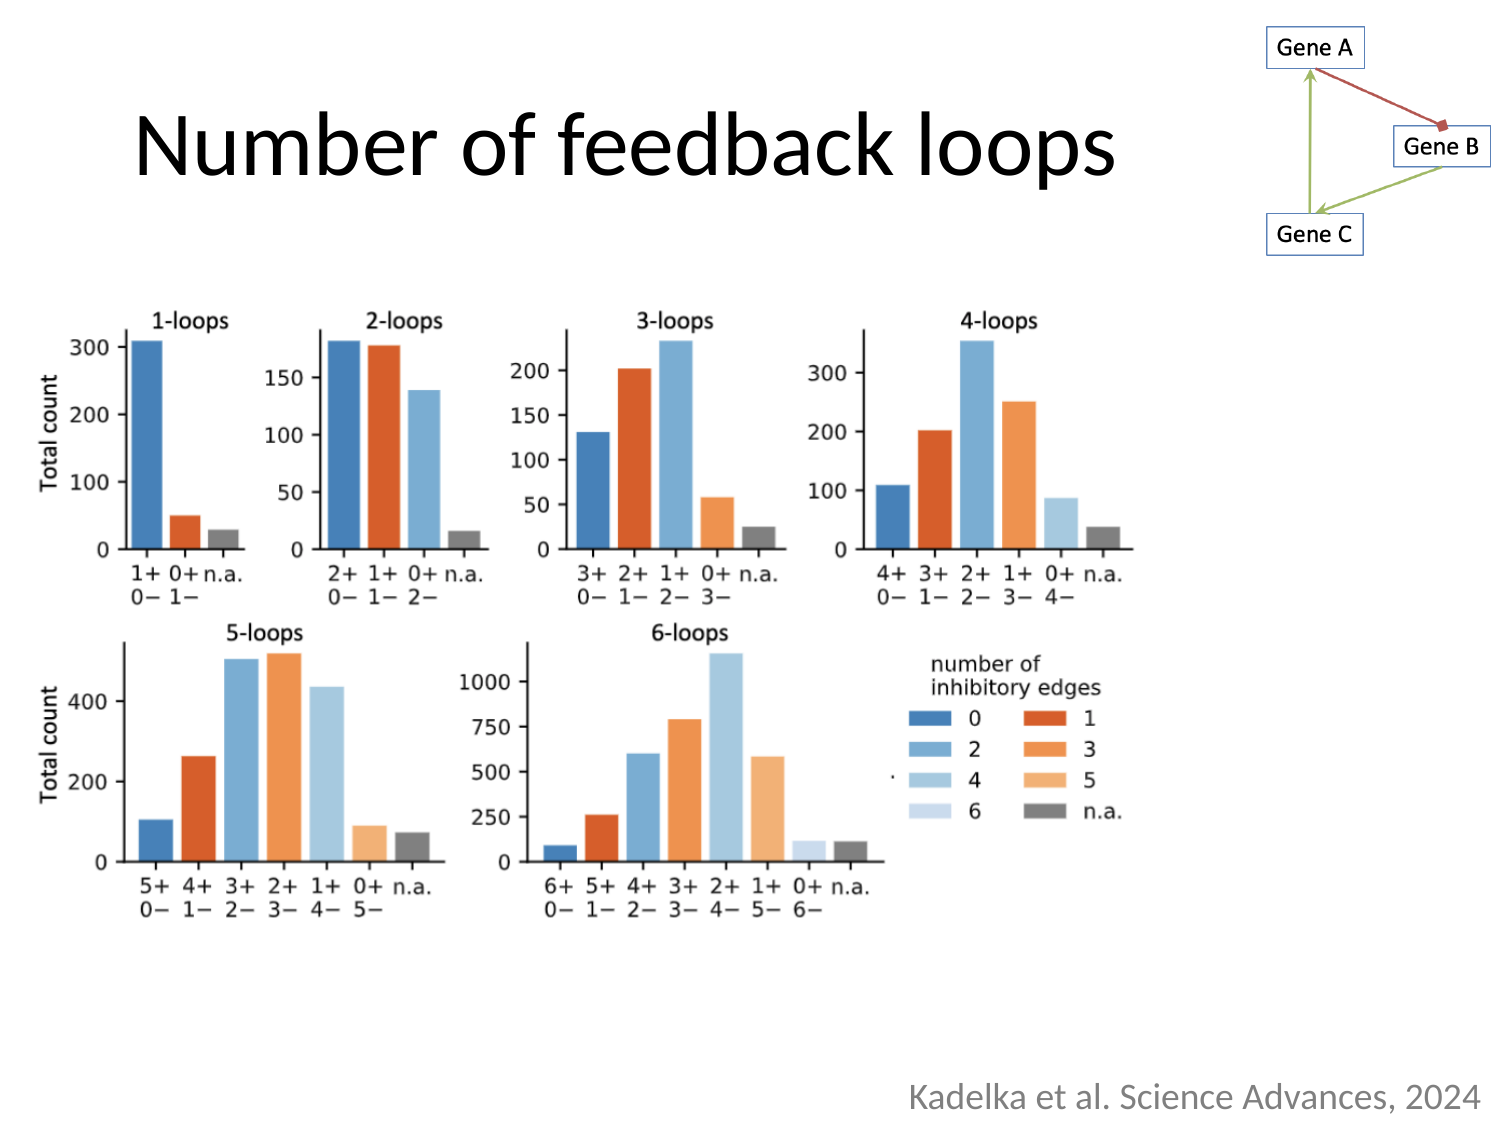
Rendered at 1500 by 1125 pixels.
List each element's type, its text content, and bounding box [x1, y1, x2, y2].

picture [18, 280, 1152, 933]
picture [1249, 11, 1500, 267]
title Number of feedback loops [75, 45, 1178, 233]
text_box Kadelka et al. Science Advances, 2024 [894, 1064, 1497, 1125]
